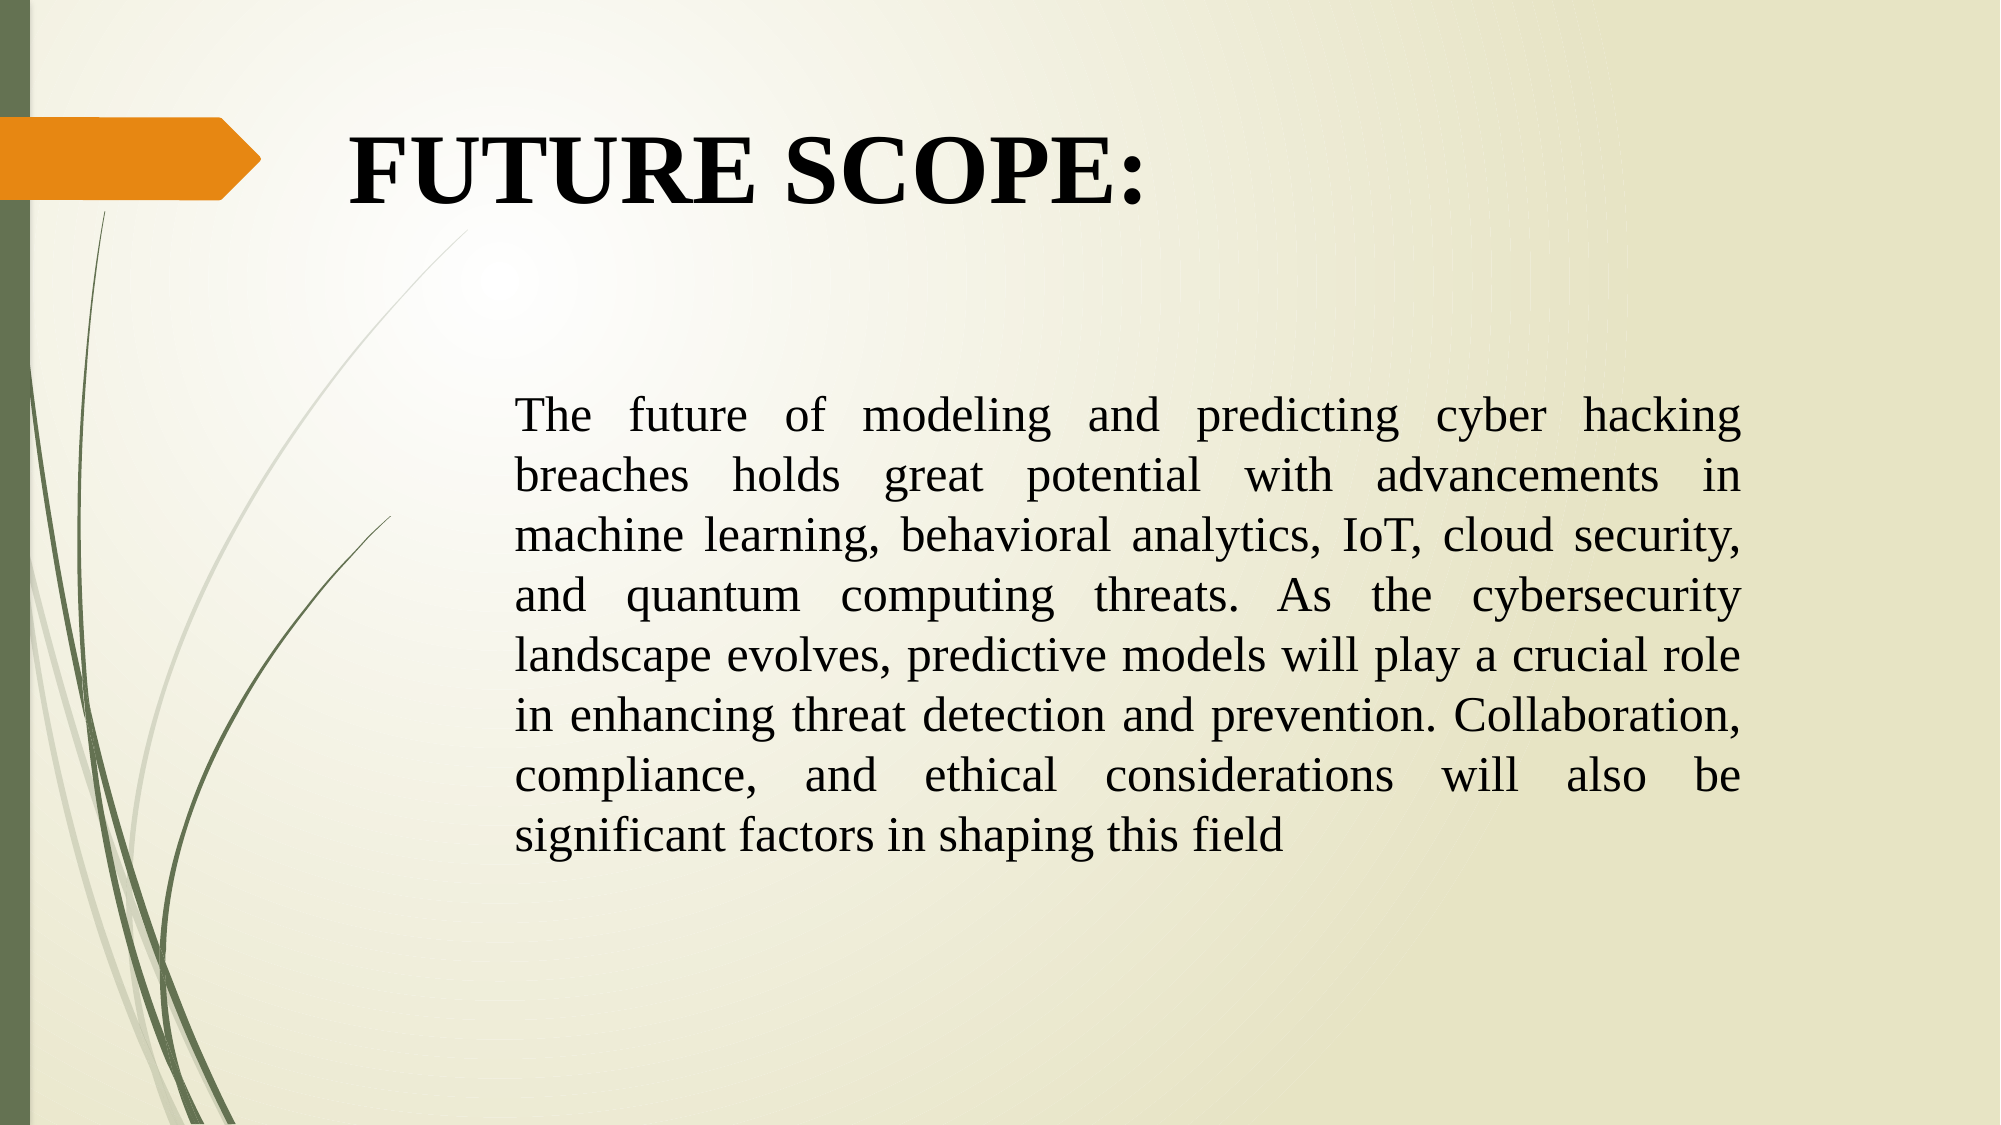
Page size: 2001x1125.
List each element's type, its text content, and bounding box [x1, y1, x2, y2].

text_box The future of modeling and predicting cyber hacking breaches holds great potential with advancements in machine learning, behavioral analytics, IoT, cloud security, and quantum computing threats. As the cybersecurity landscape evolves, predictive models will play a crucial role in enhancing threat detection and prevention. Collaboration, compliance, and ethical considerations will also be significant factors in shaping this field [499, 374, 1758, 869]
text_box FUTURE SCOPE: [333, 96, 1334, 232]
